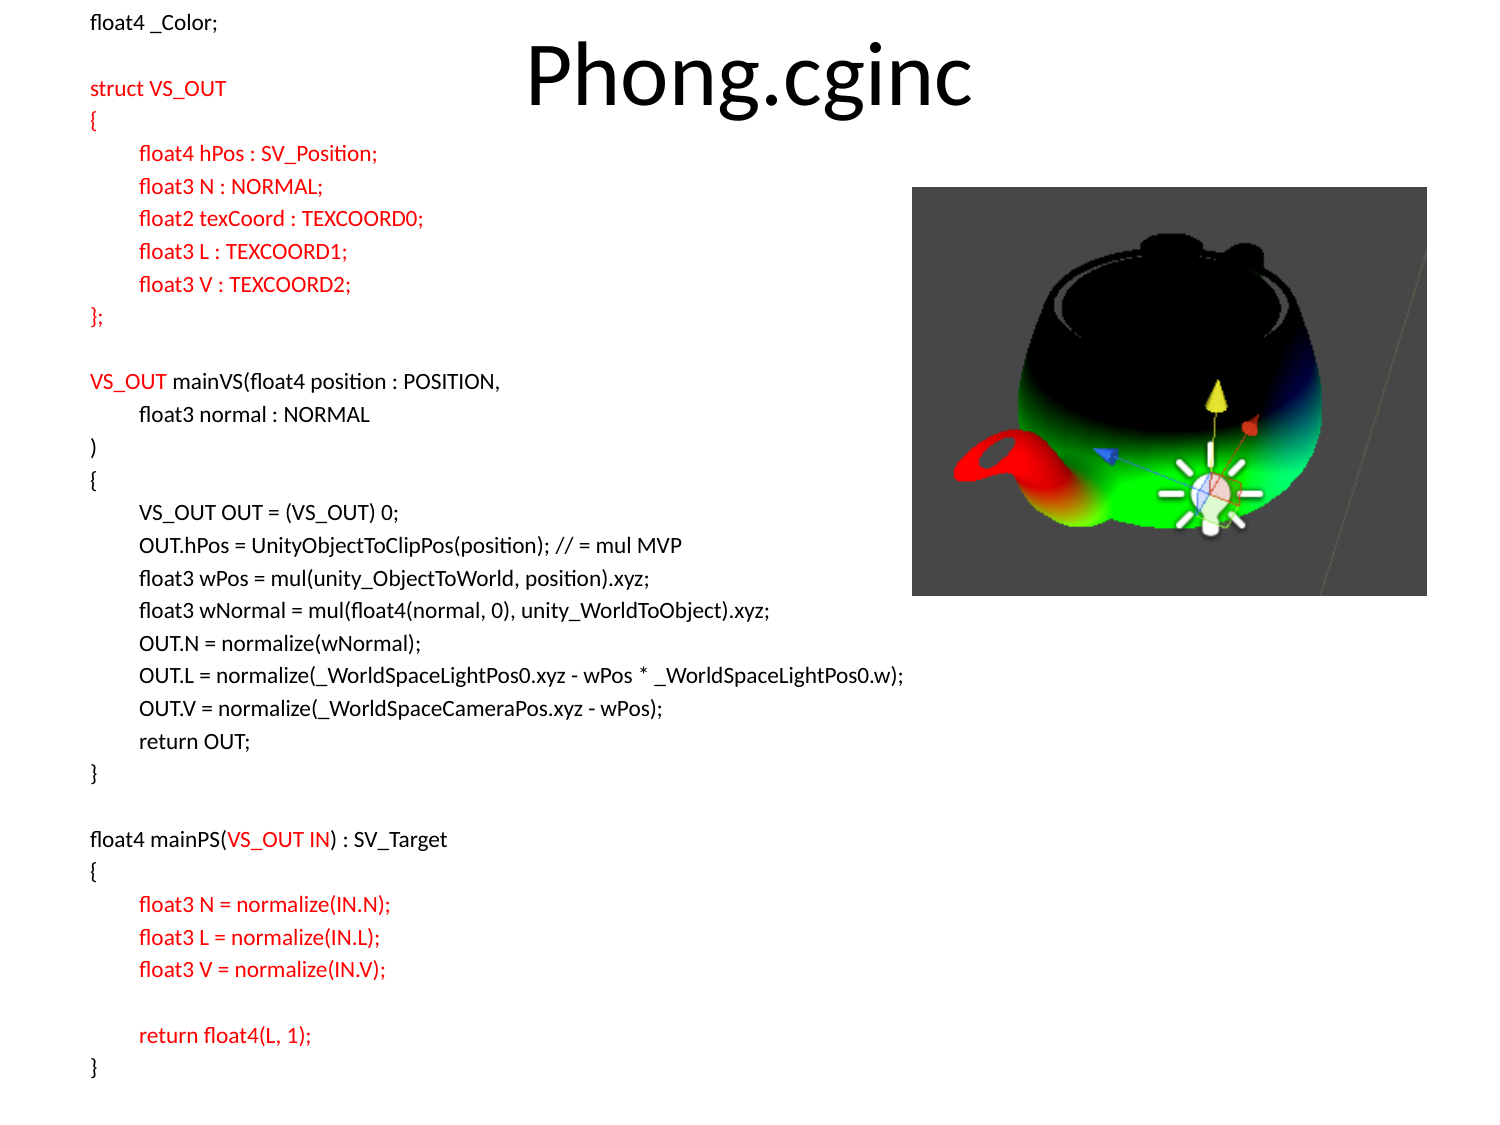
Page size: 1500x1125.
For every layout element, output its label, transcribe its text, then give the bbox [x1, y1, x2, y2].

list float4 _Color; struct VS_OUT { float4 hPos : SV_Position; float3 N : NORMAL; float2 texCoord : TEXCOORD0; float3 L : TEXCOORD1; float3 V : TEXCOORD2; }; VS_OUT mainVS(float4 position : POSITION, float3 normal : NORMAL ) { VS_OUT OUT = (VS_OUT) 0; OUT.hPos = UnityObjectToClipPos(position); // = mul MVP float3 wPos = mul(unity_ObjectToWorld, position).xyz; float3 wNormal = mul(float4(normal, 0), unity_WorldToObject).xyz; OUT.N = normalize(wNormal); OUT.L = normalize(_WorldSpaceLightPos0.xyz - wPos * _WorldSpaceLightPos0.w); OUT.V = normalize(_WorldSpaceCameraPos.xyz - wPos); return OUT; } float4 mainPS(VS_OUT IN) : SV_Target { float3 N = normalize(IN.N); float3 L = normalize(IN.L); float3 V = normalize(IN.V); return float4(L, 1); } [75, 163, 1425, 1125]
picture [912, 187, 1427, 596]
title Phong.cginc [75, 0, 1425, 163]
